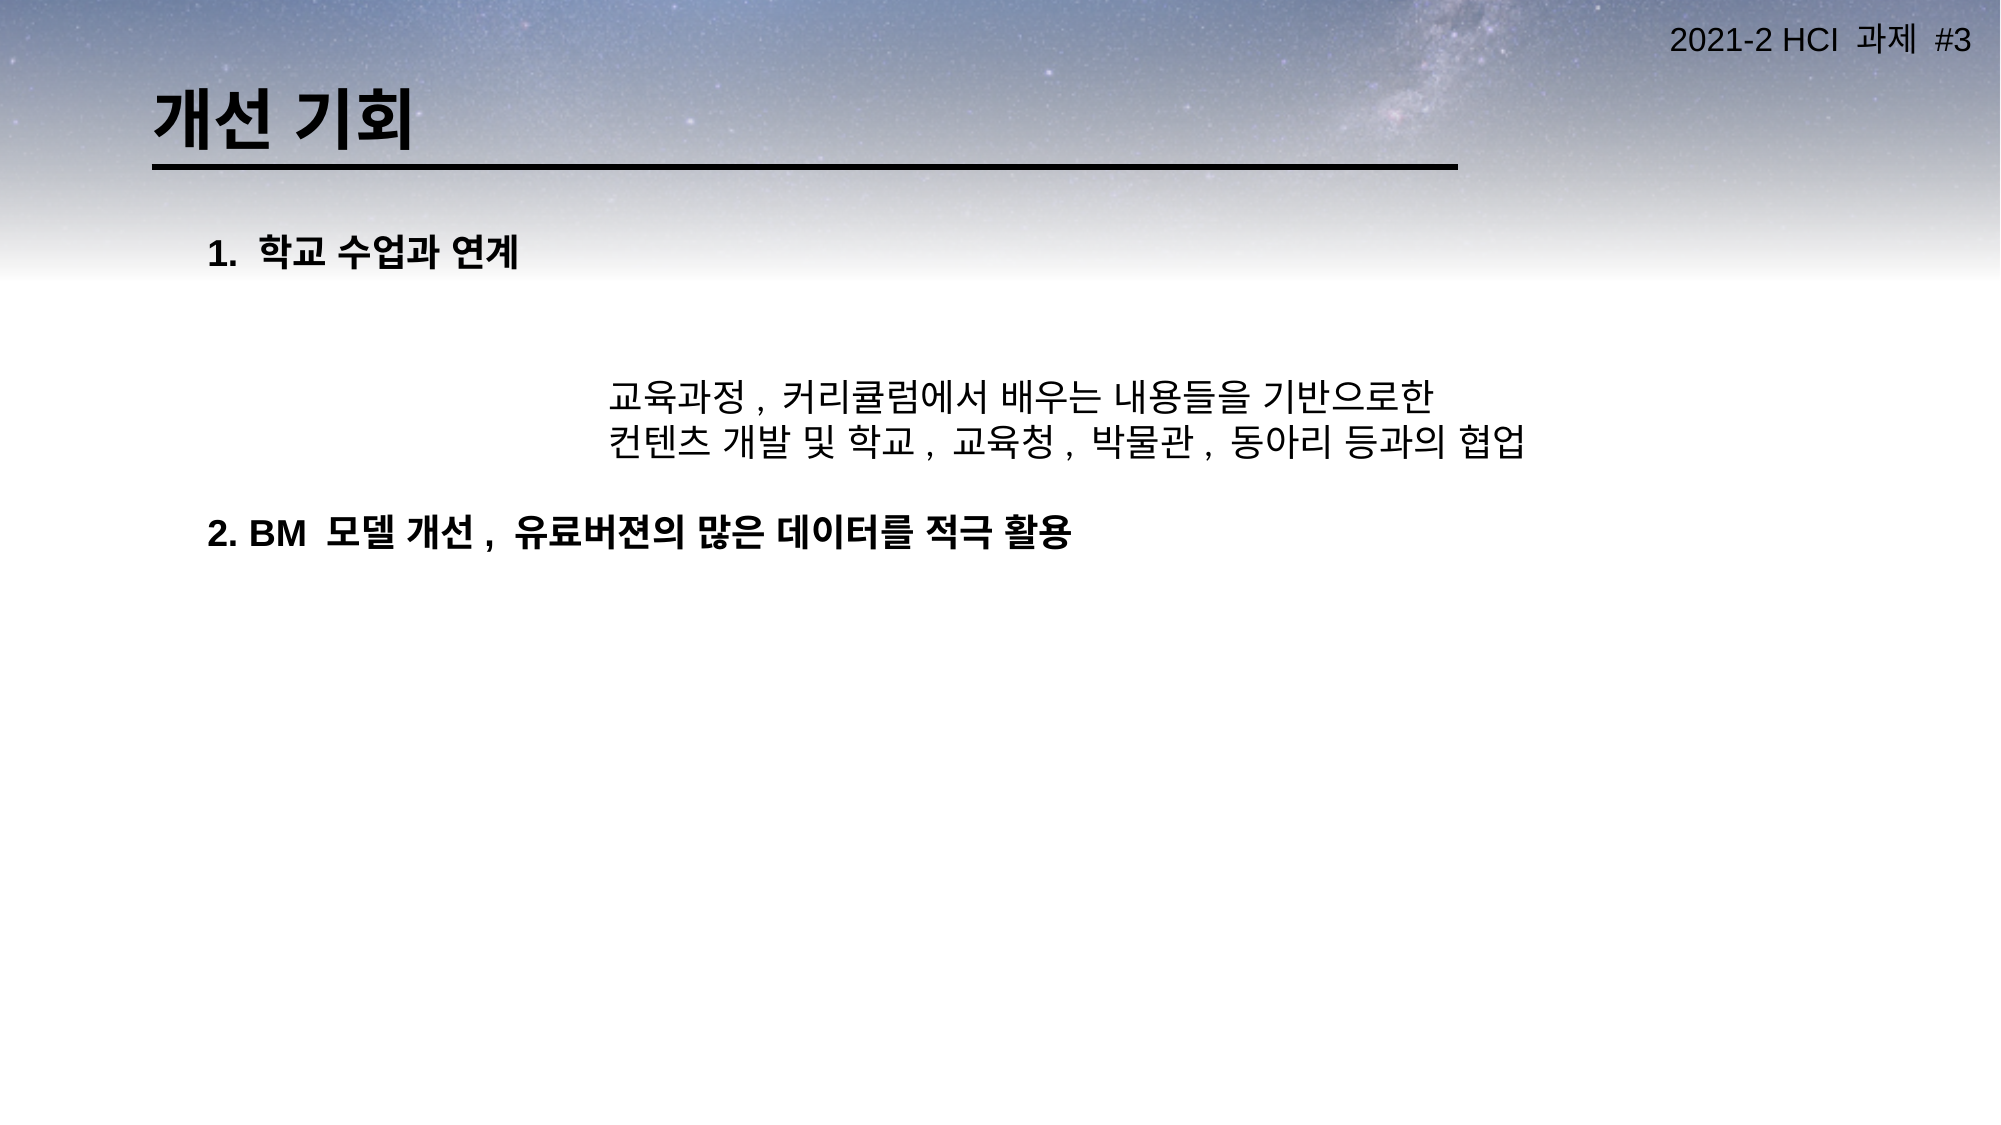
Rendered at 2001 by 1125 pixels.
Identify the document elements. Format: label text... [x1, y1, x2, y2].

title 개선 기회 [137, 42, 1863, 154]
picture [0, 0, 2001, 285]
text_box 교육과정, 커리큘럼에서 배우는 내용들을 기반으로한 컨텐츠 개발 및 학교, 교육청, 박물관, 동아리 등과의 협업 [594, 367, 1543, 472]
text_box 2. BM 모델 개선, 유료버젼의 많은 데이터를 적극 활용 [192, 501, 1199, 562]
text_box 1. 학교 수업과 연계 [192, 221, 1199, 282]
